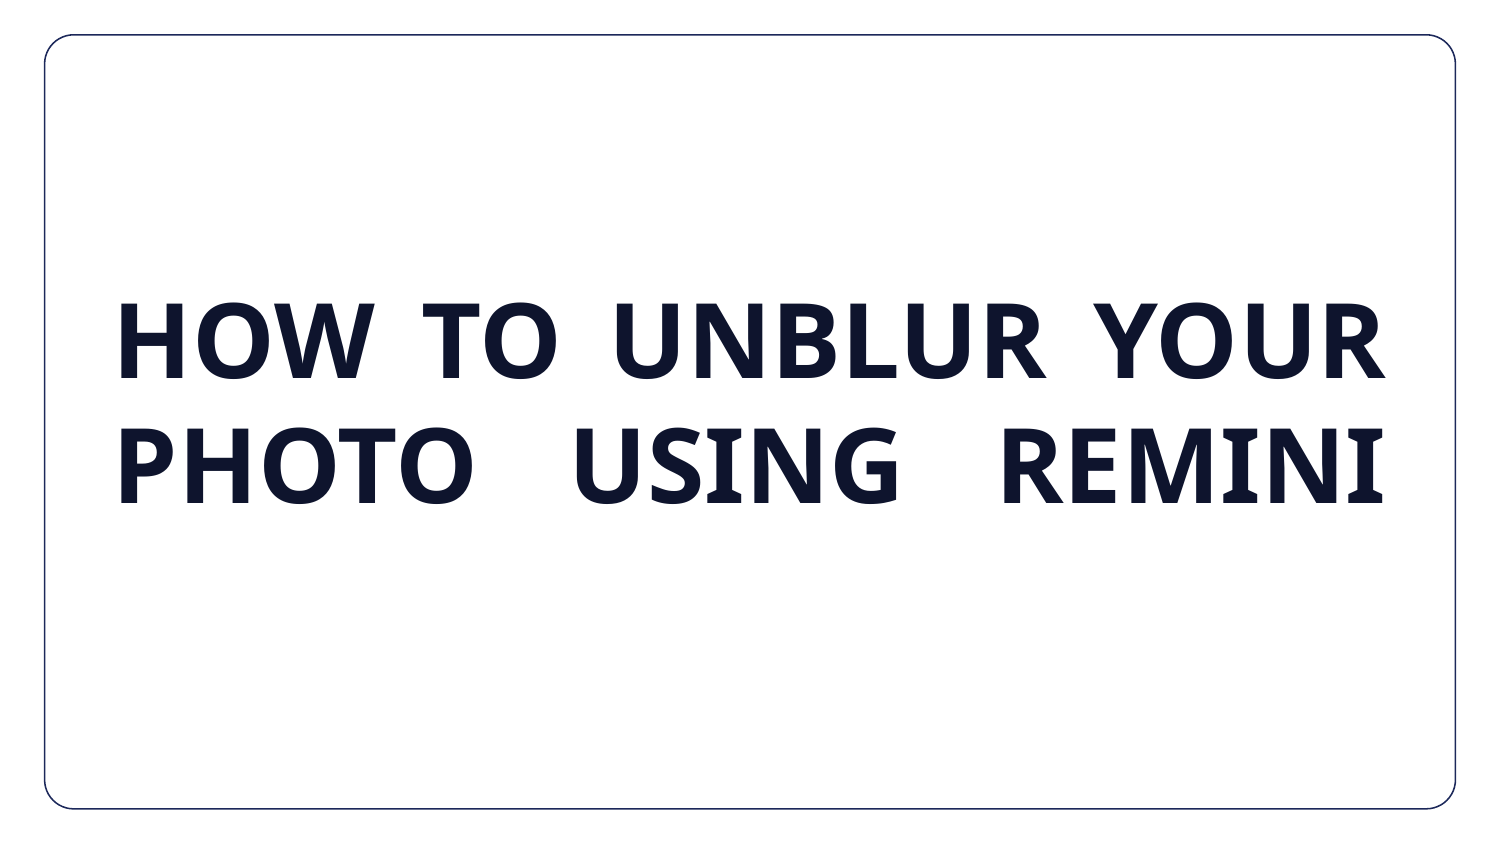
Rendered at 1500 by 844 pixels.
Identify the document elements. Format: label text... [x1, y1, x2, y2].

subtitle HOW TO UNBLUR YOUR PHOTO USING REMINI as [97, 250, 1403, 674]
